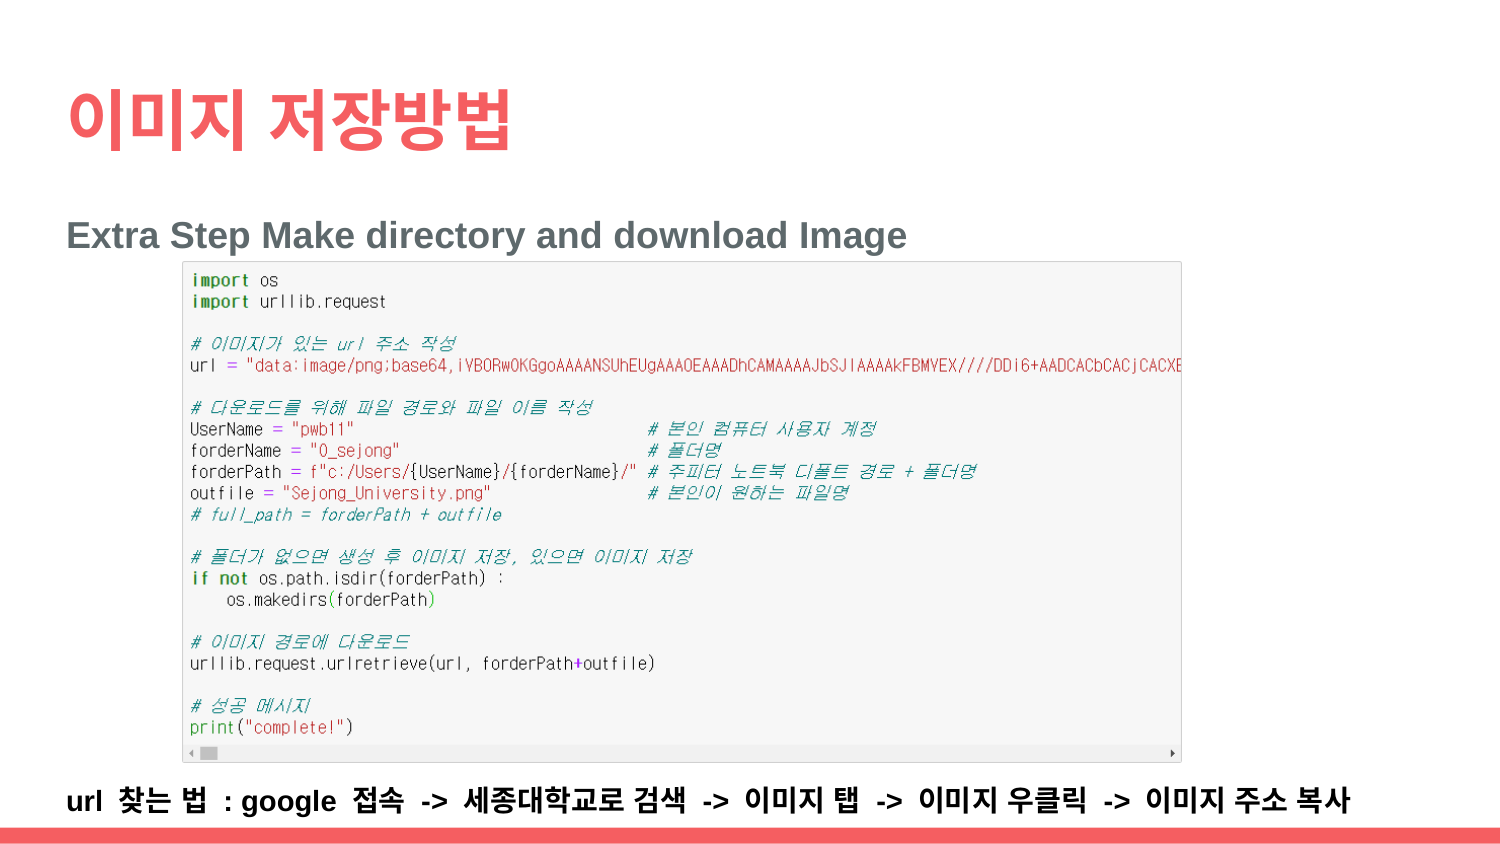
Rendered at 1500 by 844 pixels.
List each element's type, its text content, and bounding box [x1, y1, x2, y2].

picture [178, 256, 1185, 765]
title 이미지 저장방법 [51, 64, 1449, 167]
list url 찾는 법 : google 접속 -> 세종대학교로 검색 -> 이미지 탭 -> 이미지 우클릭 -> 이미지 주소 복사 [51, 767, 1496, 816]
list Extra Step Make directory and download Image [51, 189, 1449, 750]
